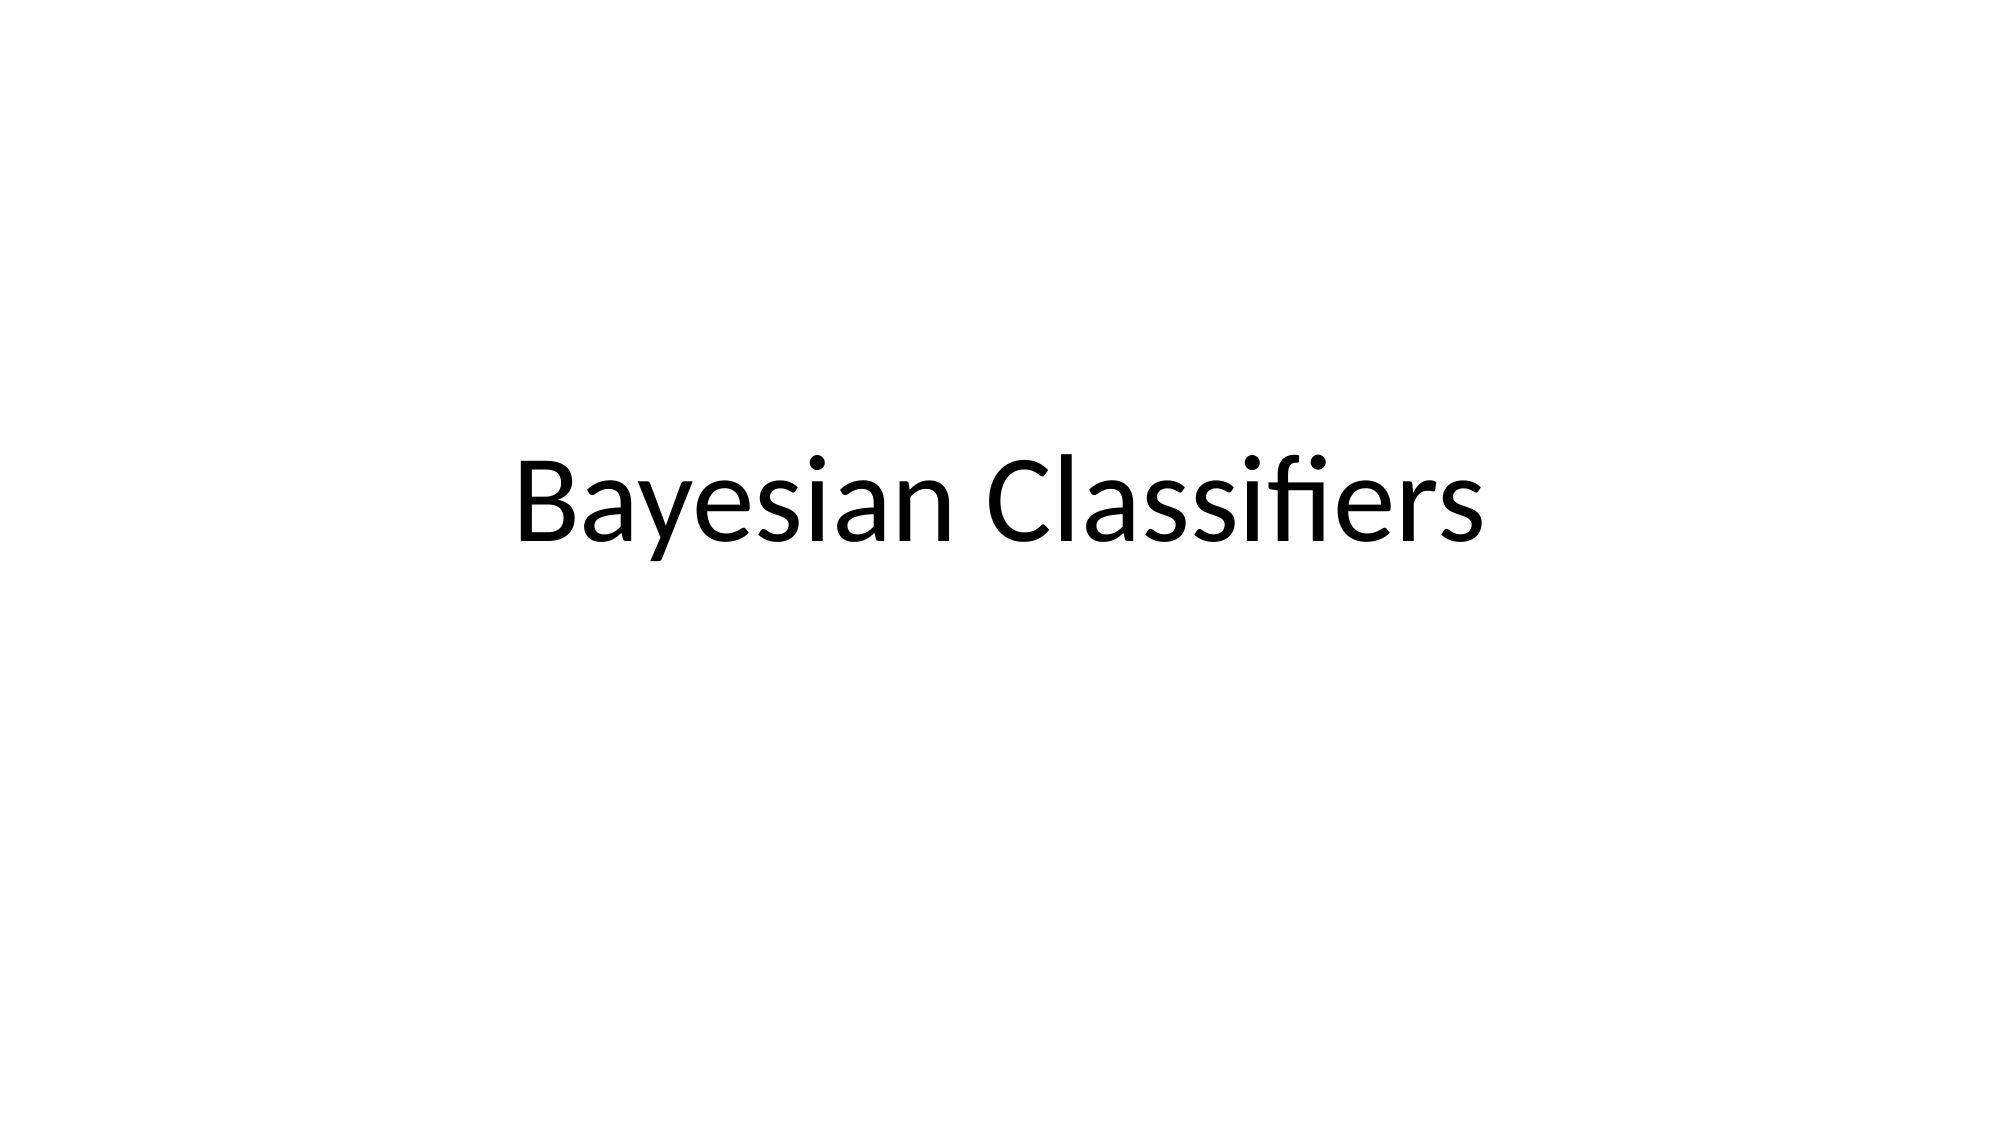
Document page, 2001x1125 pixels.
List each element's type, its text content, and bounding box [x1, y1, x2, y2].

title Bayesian Classifiers [249, 184, 1750, 576]
